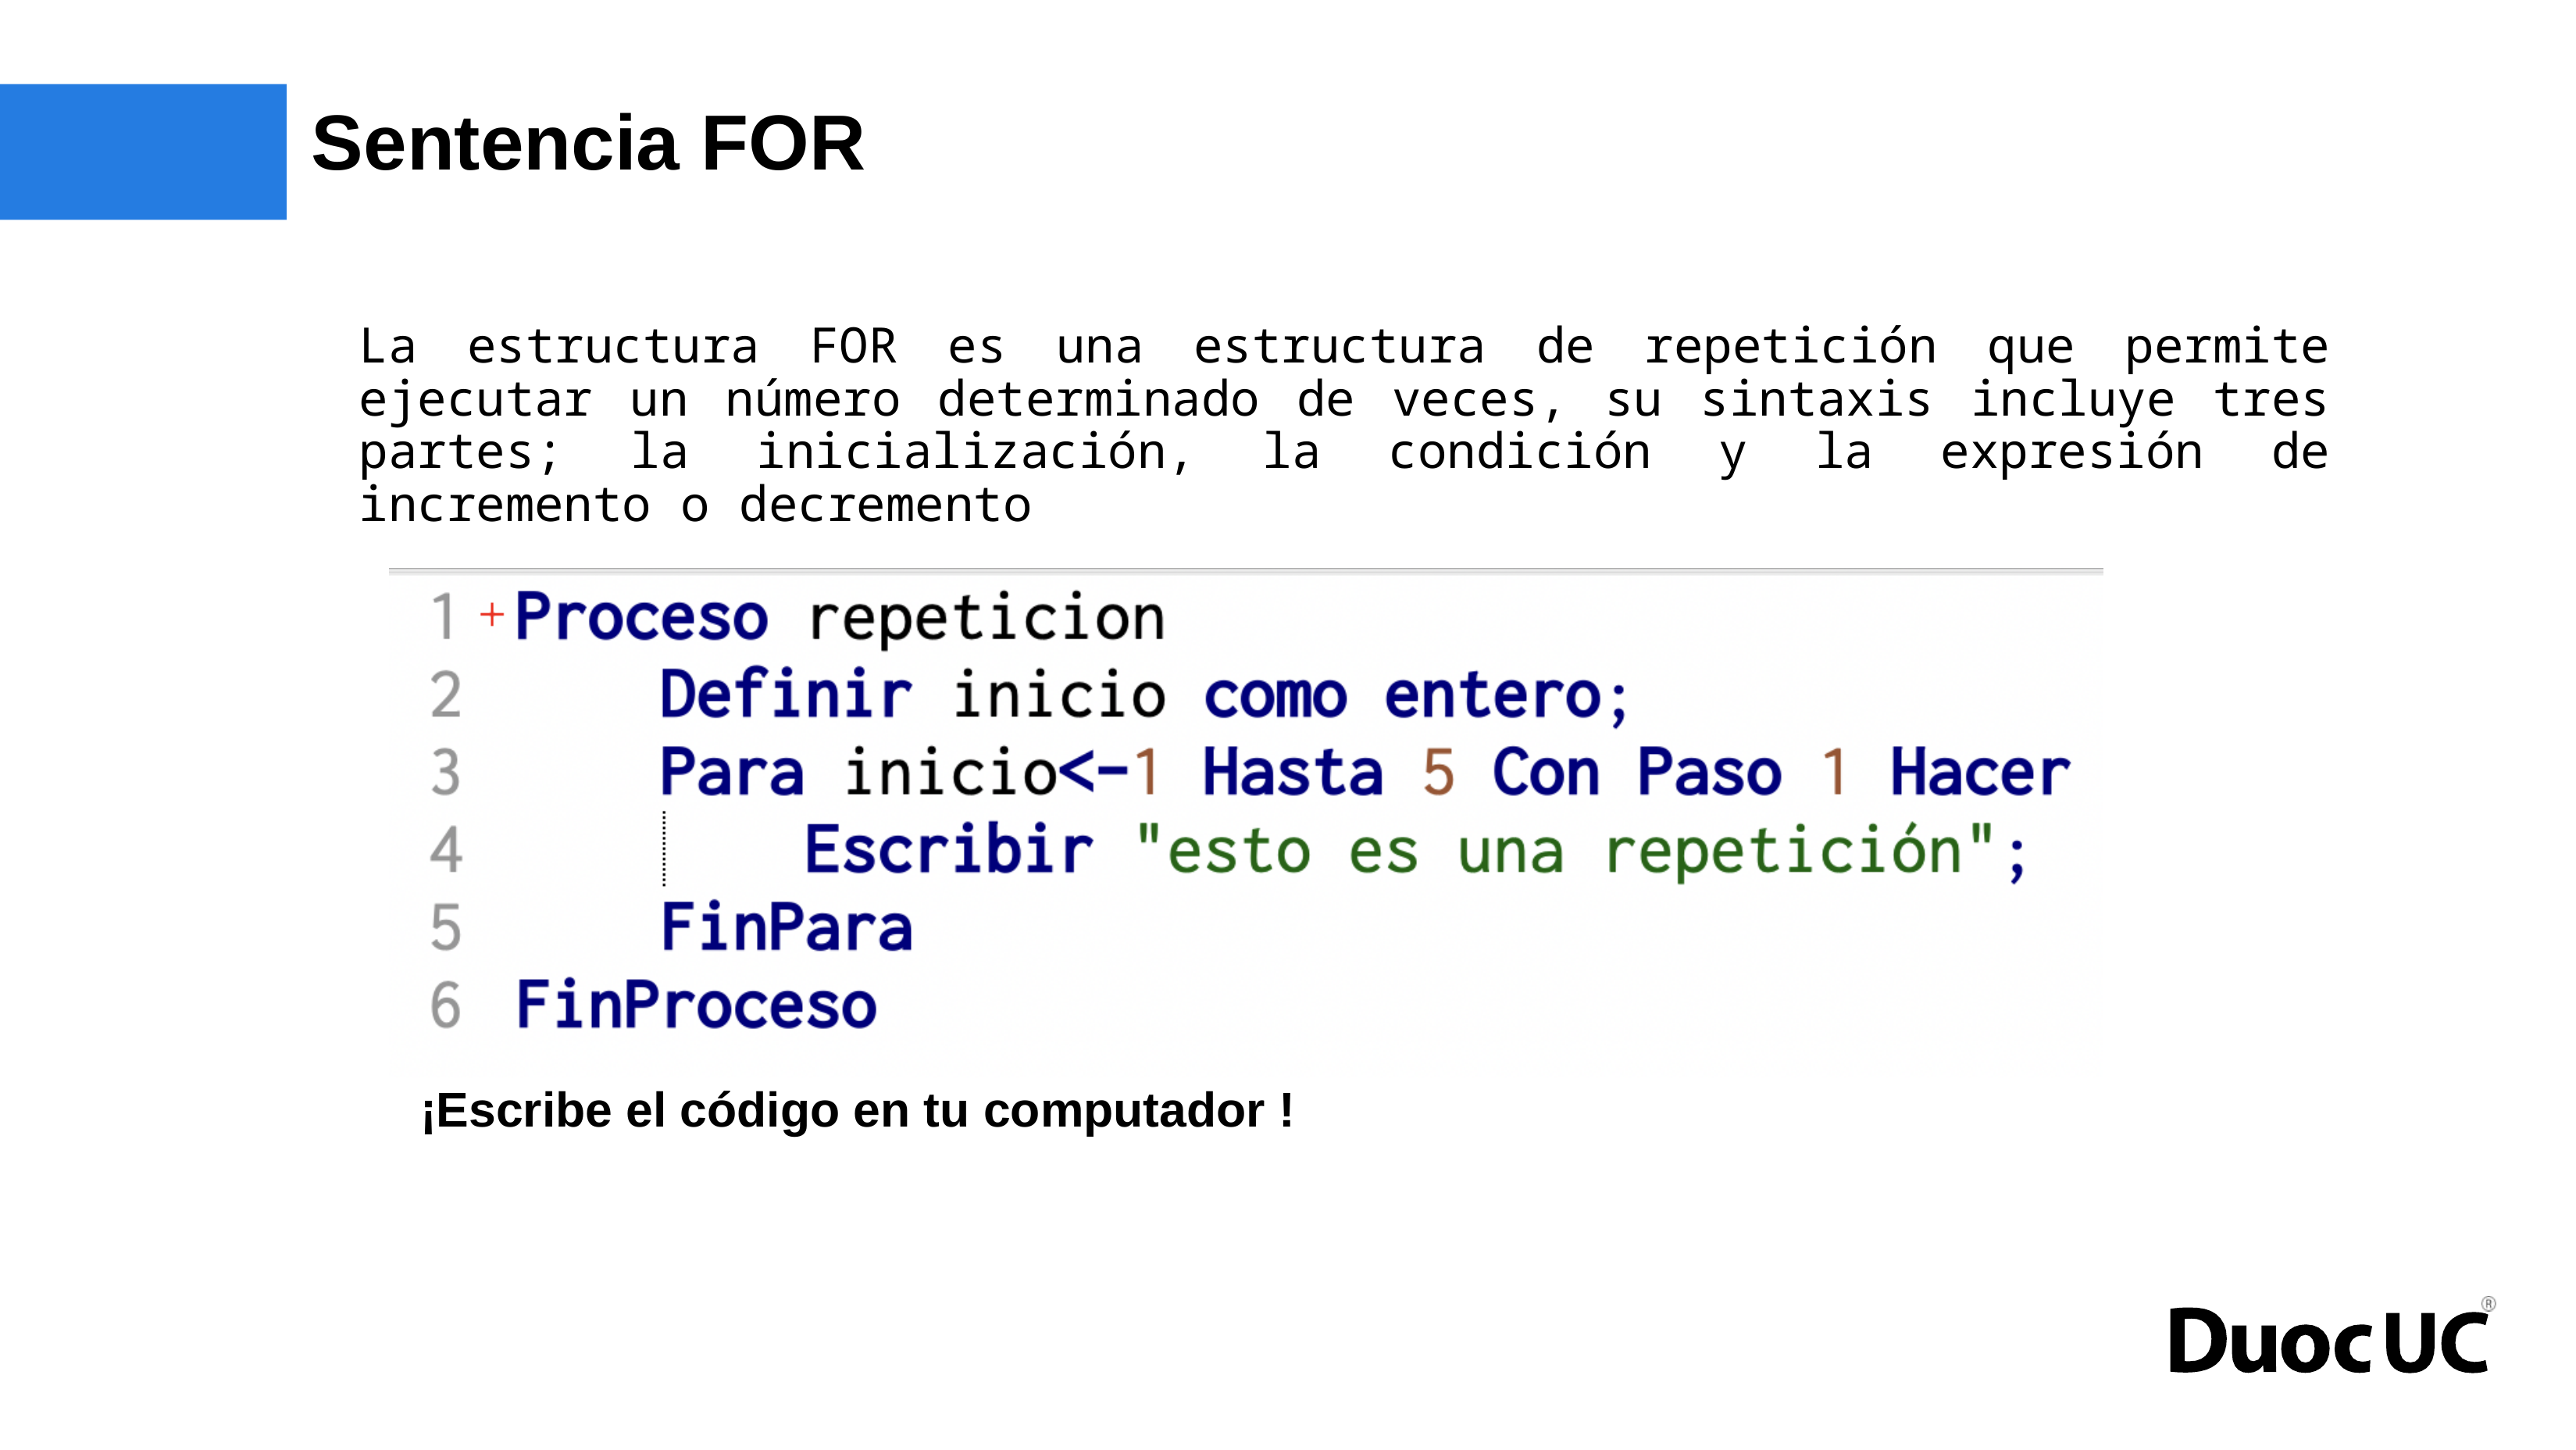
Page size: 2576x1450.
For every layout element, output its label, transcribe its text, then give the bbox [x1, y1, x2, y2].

text_box La estructura FOR es una estructura de repetición que permite ejecutar un número determinado de veces, su sintaxis incluye tres partes; la inicialización, la condición y la expresión de incremento o decremento [341, 315, 2342, 676]
title Sentencia FOR [311, 91, 2489, 187]
text_box ¡Escribe el código en tu computador ! [420, 1087, 1342, 1137]
picture [389, 568, 2104, 1078]
picture [2481, 1296, 2496, 1312]
